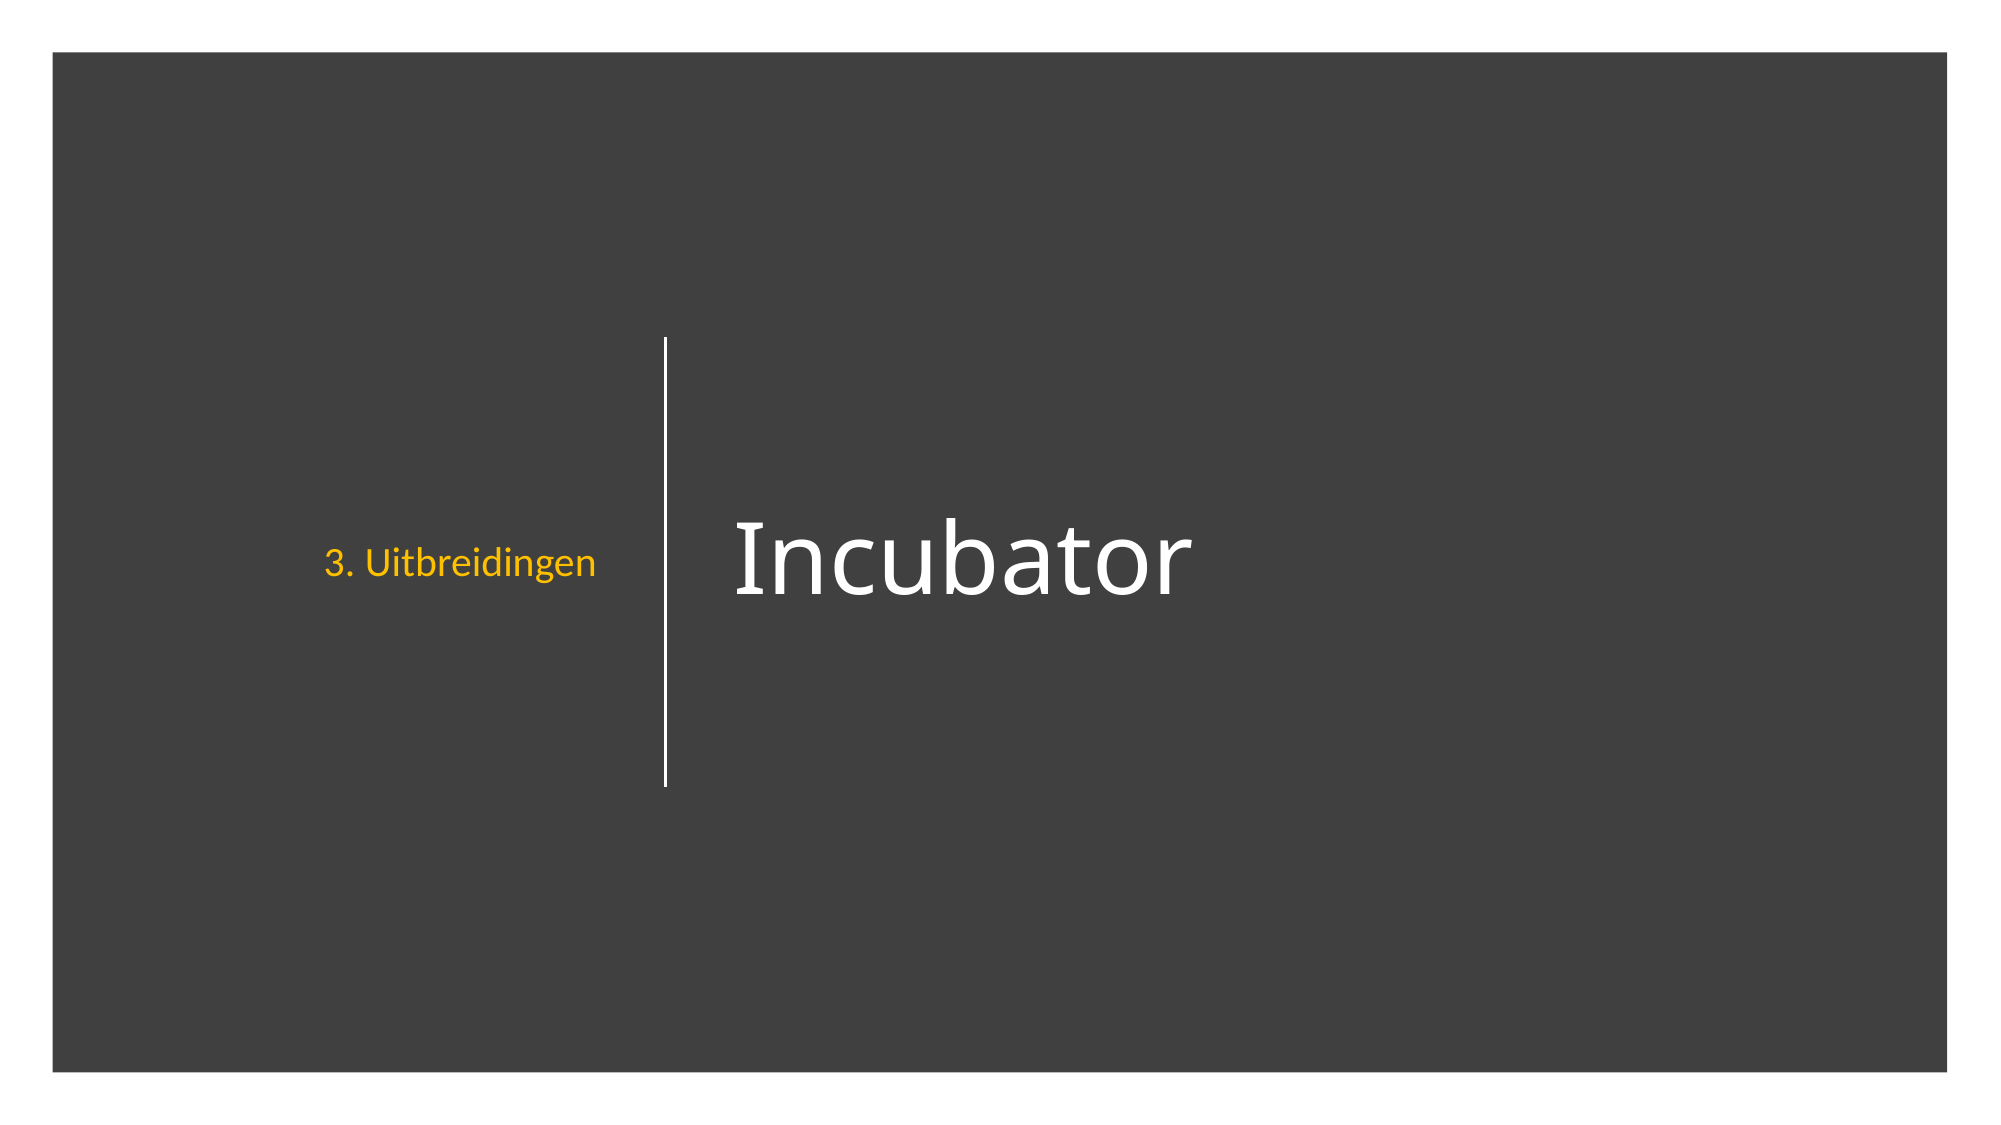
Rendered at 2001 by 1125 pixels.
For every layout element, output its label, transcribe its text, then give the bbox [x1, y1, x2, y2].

text_box [52, 51, 1948, 1073]
title Incubator [718, 158, 1829, 967]
subtitle 3. Uitbreidingen [167, 158, 612, 967]
